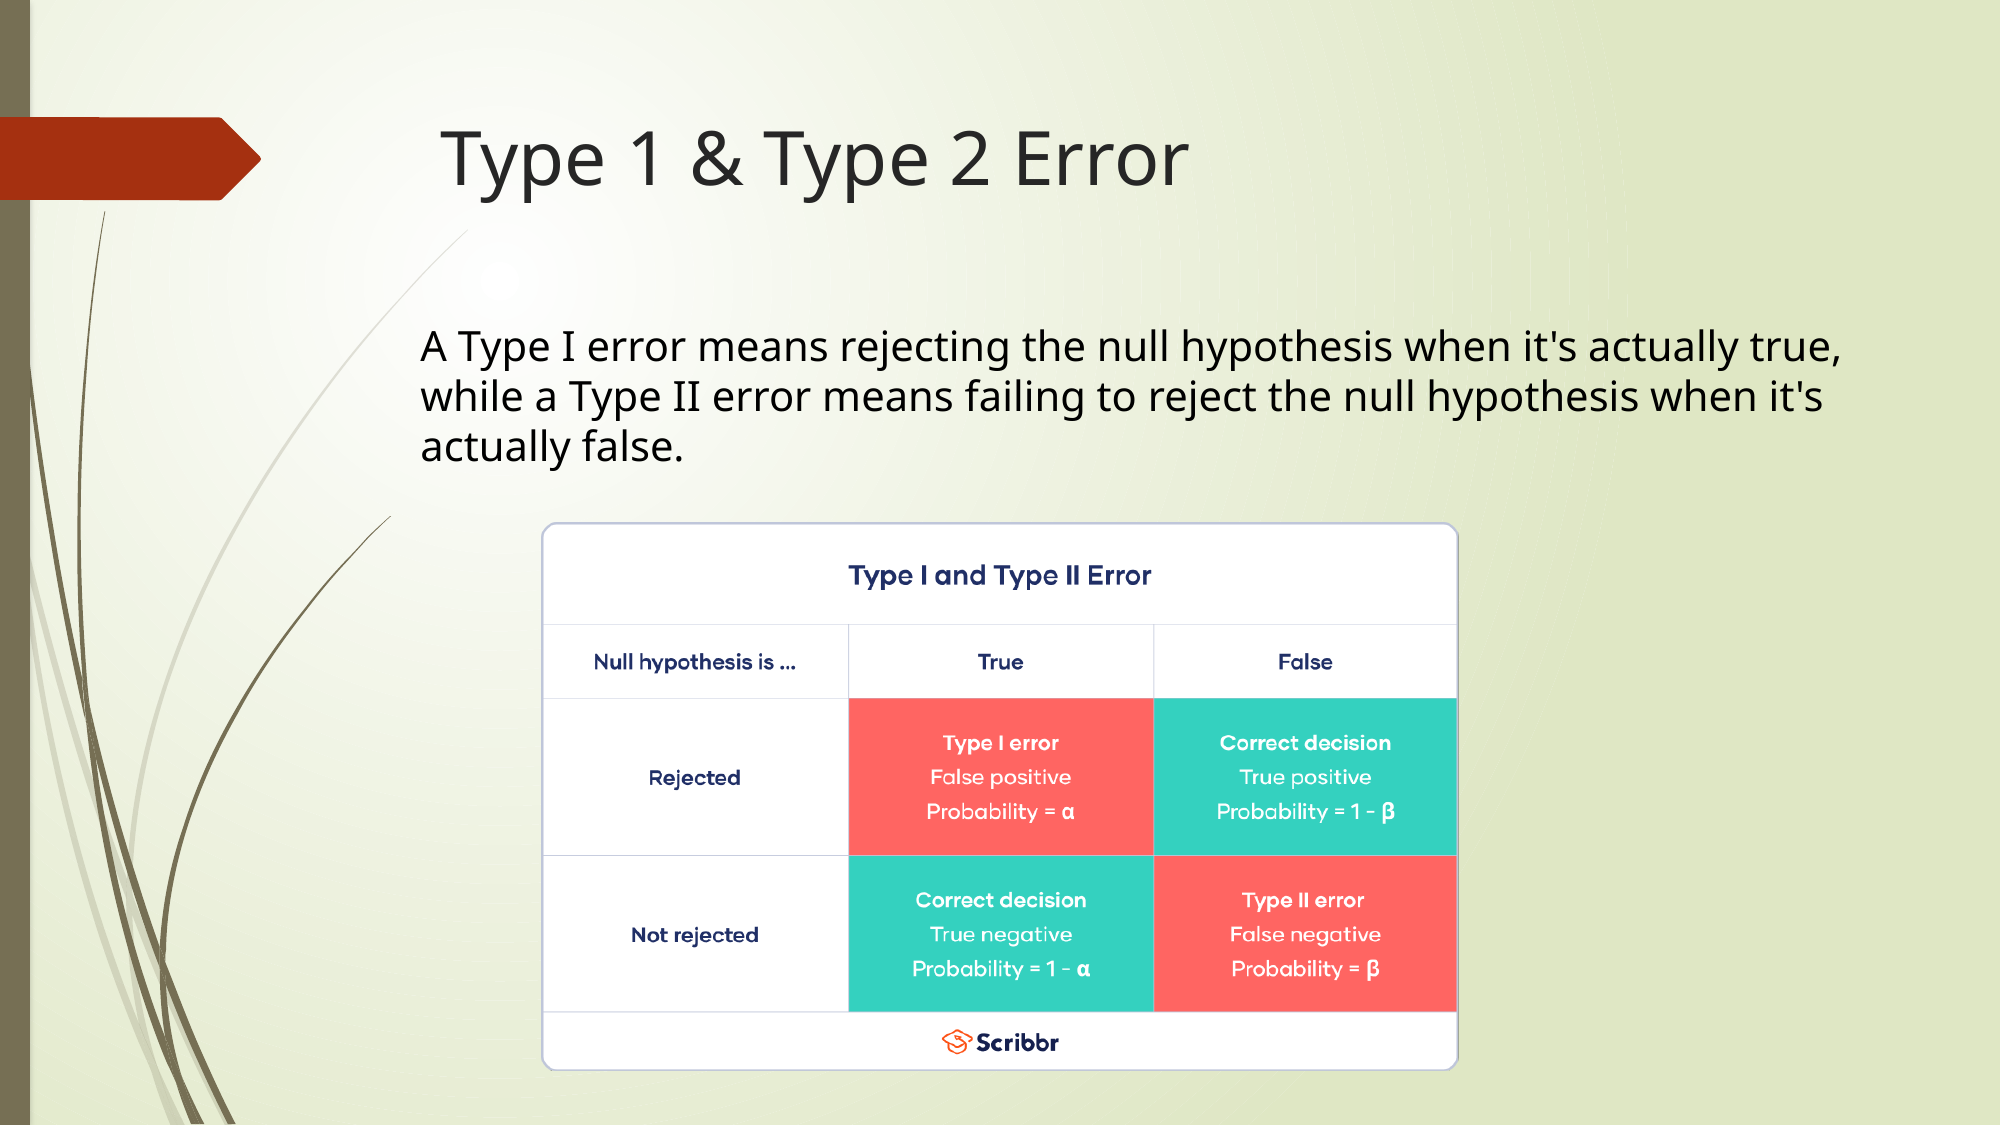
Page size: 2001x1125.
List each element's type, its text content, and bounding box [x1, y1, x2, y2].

picture [541, 522, 1459, 1071]
text_box A Type I error means rejecting the null hypothesis when it's actually true, while a Type II error means failing to reject the null hypothesis when it's actually false. [405, 312, 1868, 478]
title Type 1 & Type 2 Error [425, 102, 1888, 313]
